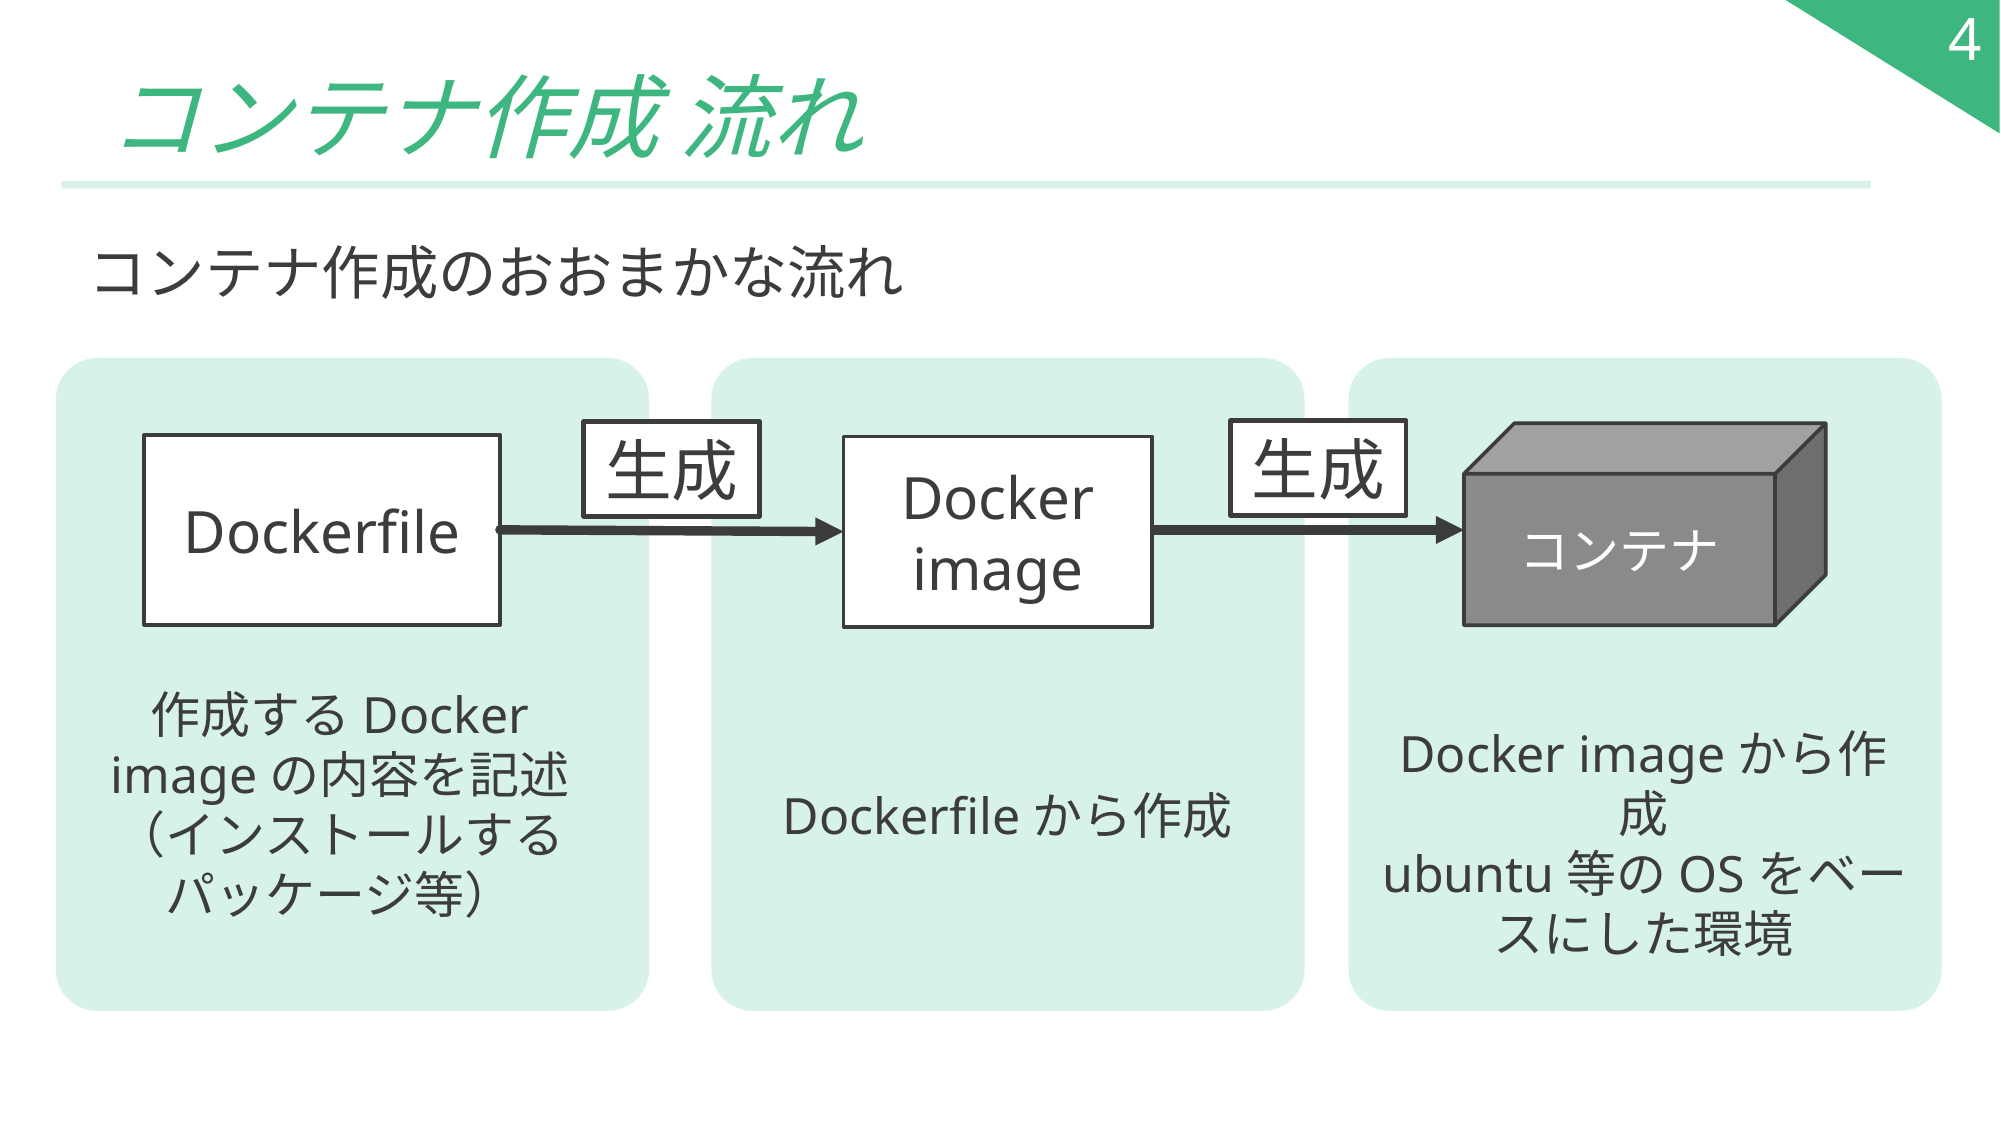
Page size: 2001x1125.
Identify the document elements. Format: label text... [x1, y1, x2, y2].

text_box 生成 [1230, 420, 1407, 516]
text_box 作成するDocker imageの内容を記述 （インストールするパッケージ等） [58, 675, 622, 931]
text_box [499, 529, 845, 533]
text_box [54, 356, 651, 1013]
text_box [1471, 426, 1819, 471]
title コンテナ作成 流れ [93, 44, 1904, 178]
text_box Docker imageから作成 ubuntu等のOSをベースにした環境 [1366, 714, 1921, 970]
text_box [1346, 356, 1944, 1013]
text_box Docker image [842, 435, 1154, 629]
text_box Dockerfile [142, 433, 502, 627]
slide_number 4 [1714, 11, 1997, 72]
text_box [709, 356, 1307, 528]
text_box コンテナ [1462, 421, 1828, 628]
list コンテナ作成のおおまかな流れ [73, 194, 1883, 332]
text_box 生成 [583, 421, 760, 517]
text_box Dockerfileから作成 [731, 776, 1285, 852]
text_box [709, 538, 1307, 1013]
